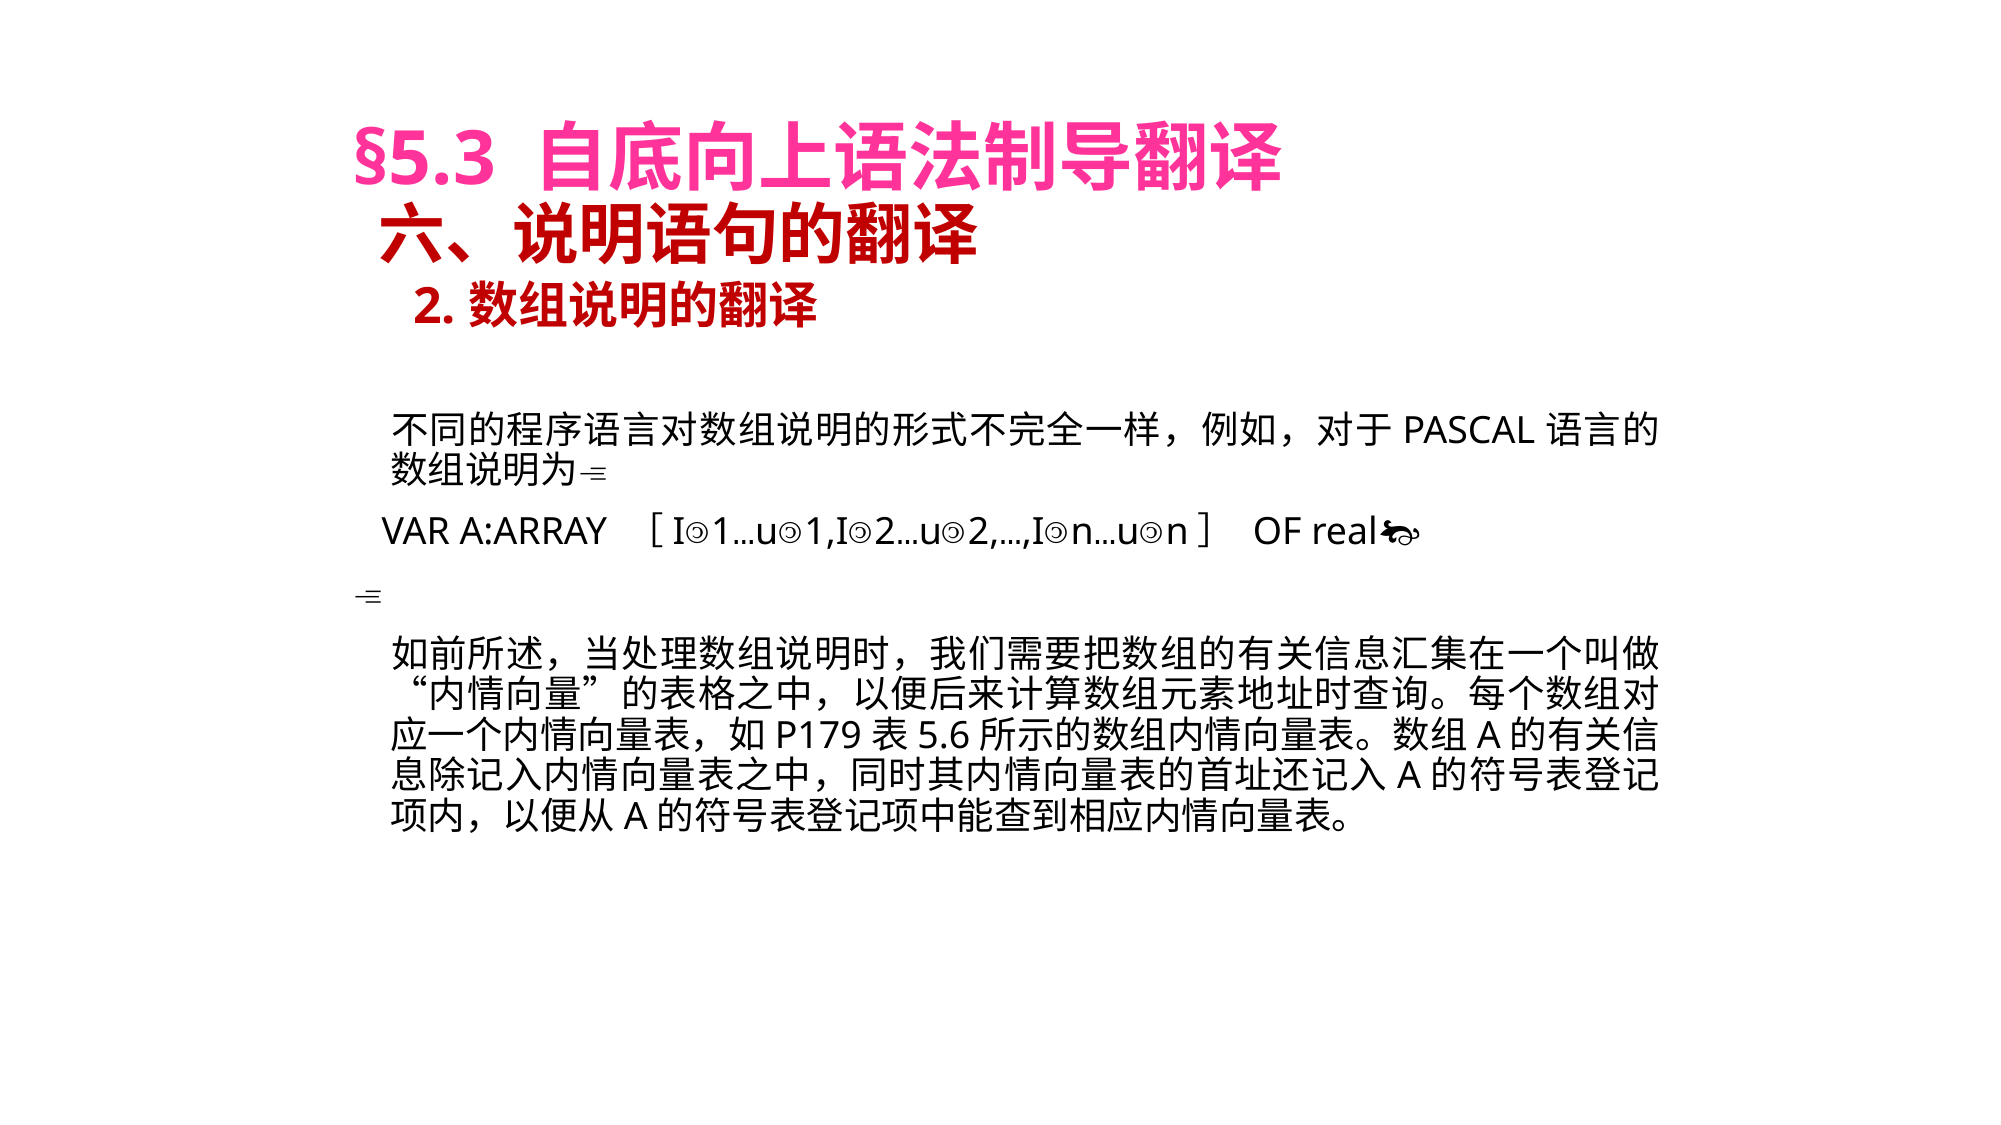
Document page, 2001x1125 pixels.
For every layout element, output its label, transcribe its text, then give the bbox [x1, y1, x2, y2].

list §5.3 自底向上语法制导翻译 六、说明语句的翻译 2.数组说明的翻译 不同的程序语言对数组说明的形式不完全一样，例如，对于PASCAL语言的数组说明为 VAR A:ARRAY ［I1…u1,I2…u2,…,In…un］ OF real  如前所述，当处理数组说明时，我们需要把数组的有关信息汇集在一个叫做“内情向量”的表格之中，以便后来计算数组元素地址时查询。每个数组对应一个内情向量表，如P179表5.6所示的数组内情向量表。数组A的有关信息除记入内情向量表之中，同时其内情向量表的首址还记入A的符号表登记项内，以便从A的符号表登记项中能查到相应内情向量表。 [337, 112, 1675, 1050]
